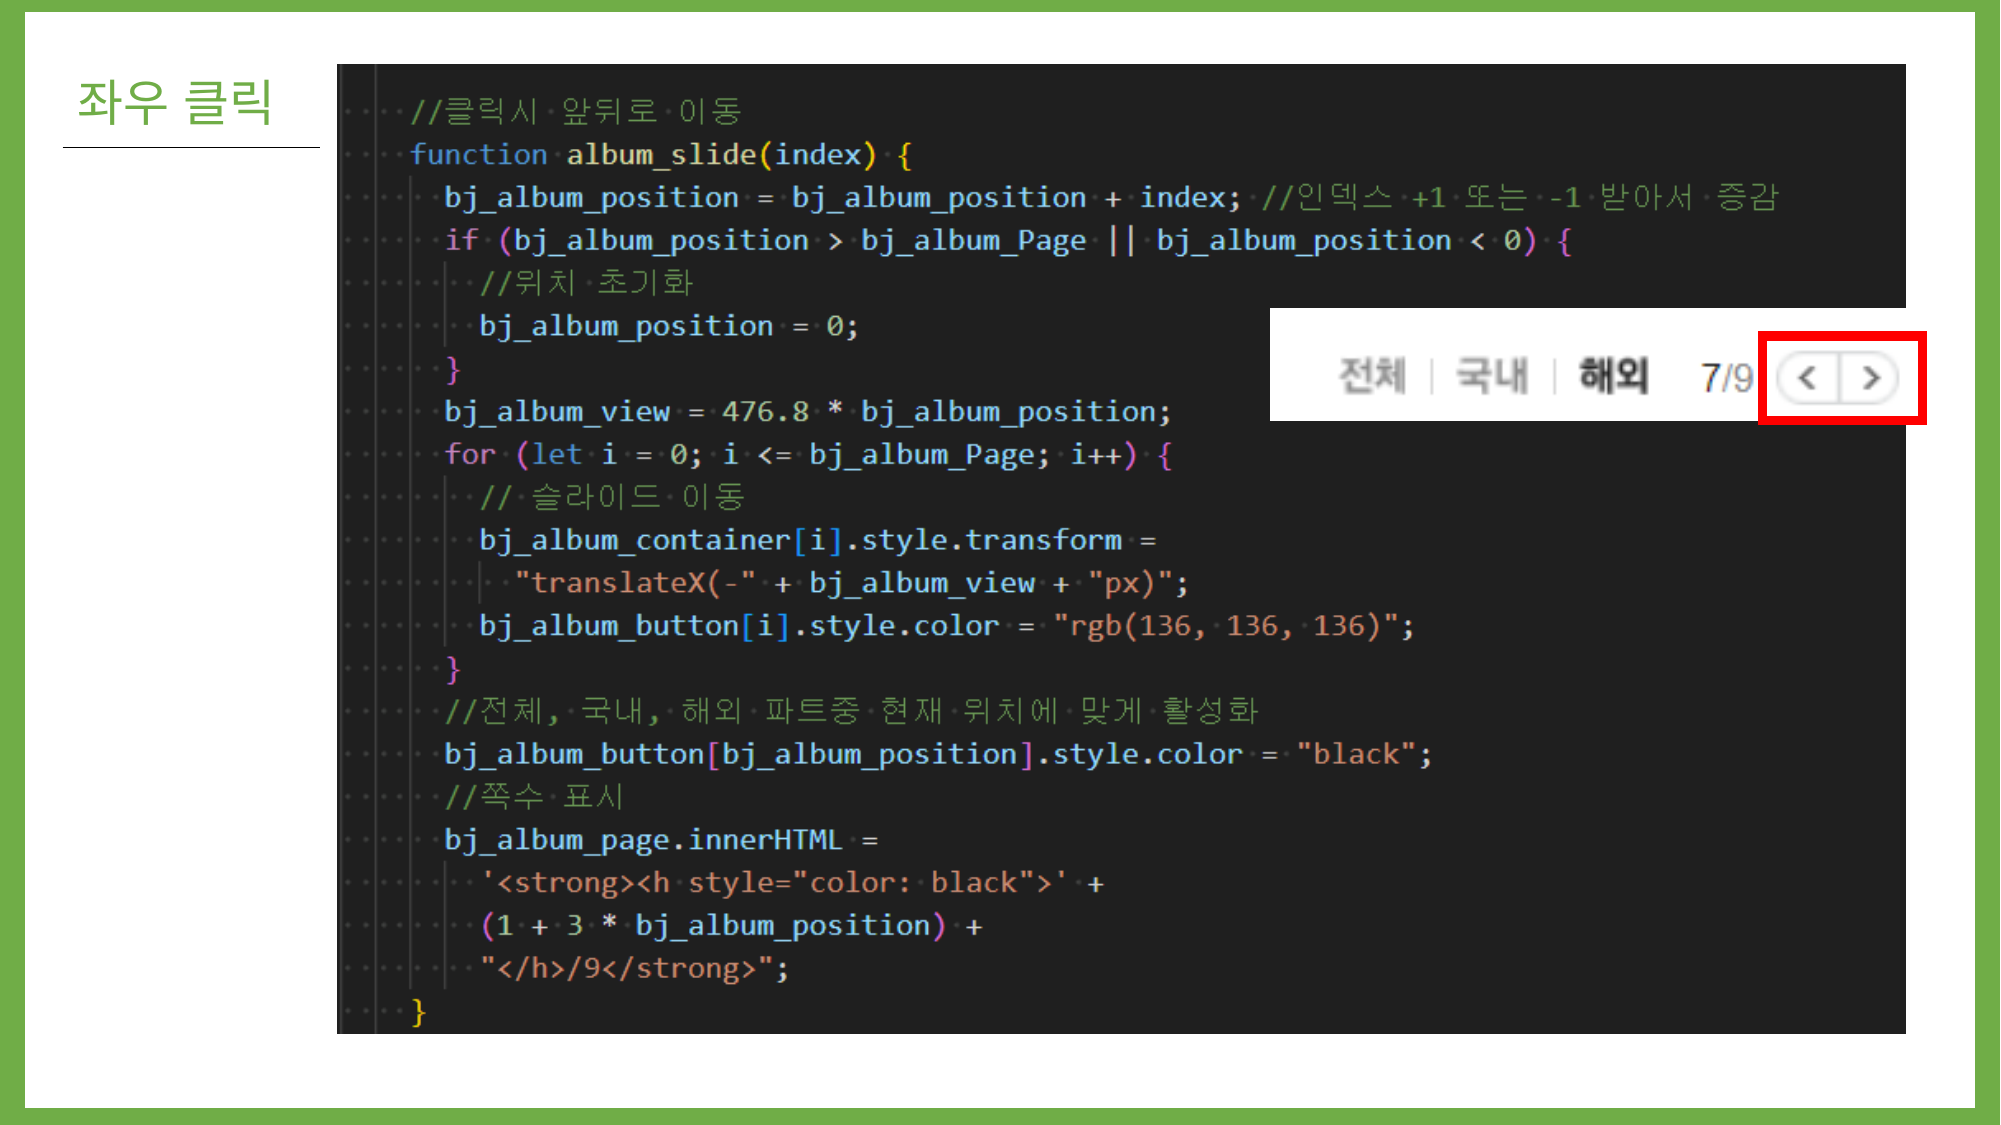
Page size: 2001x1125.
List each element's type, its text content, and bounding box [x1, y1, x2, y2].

text_box 좌우 클릭 [62, 64, 337, 139]
text_box [11, 0, 1988, 1121]
picture [337, 64, 1923, 1034]
